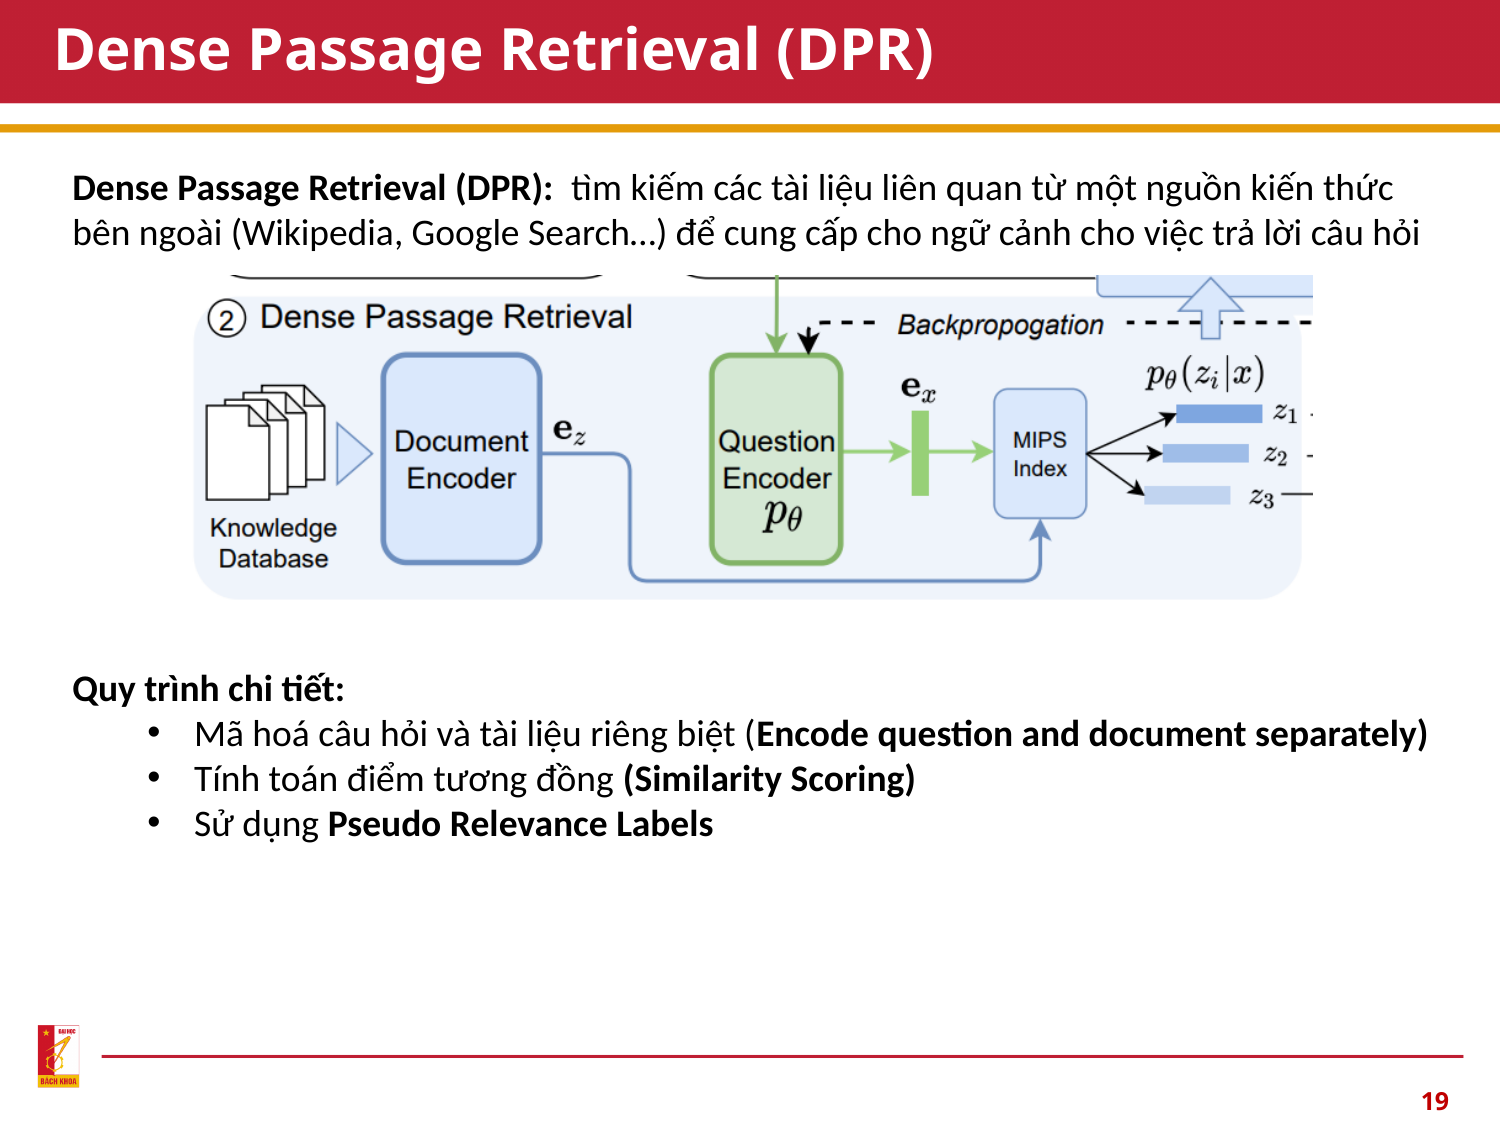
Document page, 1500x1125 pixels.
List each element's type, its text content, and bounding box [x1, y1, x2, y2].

text_box Dense Passage Retrieval (DPR): tìm kiếm các tài liệu liên quan từ một nguồn kiến thức bên ngoài (Wikipedia, Google Search…) để cung cấp cho ngữ cảnh cho việc trả lời câu hỏi [57, 155, 1464, 261]
text_box Quy trình chi tiết: Mã hoá câu hỏi và tài liệu riêng biệt (Encode question and document separately) Tính toán điểm tương đồng (Similarity Scoring) Sử dụng Pseudo Relevance Labels [57, 656, 1462, 852]
title Dense Passage Retrieval (DPR) [38, 12, 1462, 87]
slide_number 19 [1126, 1078, 1464, 1125]
picture [0, 0, 1500, 1125]
